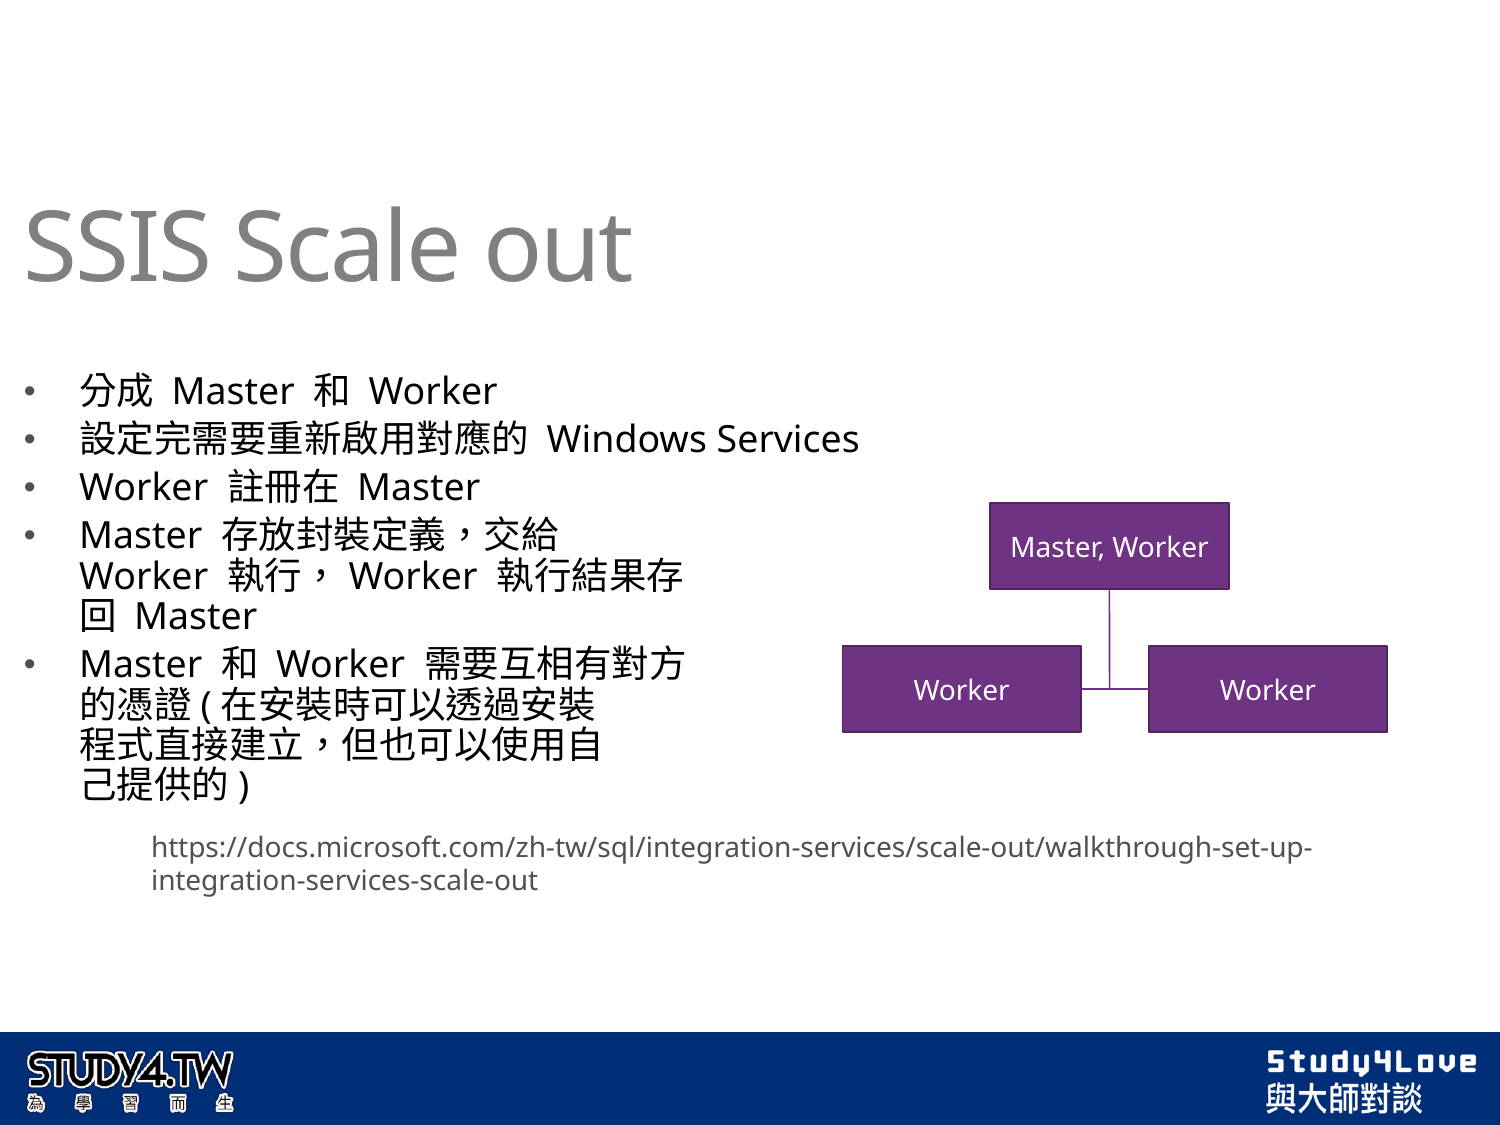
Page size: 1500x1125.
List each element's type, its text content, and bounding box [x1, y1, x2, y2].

picture [19, 1040, 242, 1117]
text_box https://docs.microsoft.com/zh-tw/sql/integration-services/scale-out/walkthrough-set-up-integration-services-scale-out [136, 821, 1469, 904]
text_box Worker [842, 645, 1082, 733]
picture [1258, 1039, 1481, 1122]
list 分成 Master 和 Worker 設定完需要重新啟用對應的 Windows Services Worker 註冊在 Master Master 存放封裝定義，交給 Worker 執行，Worker 執行結果存 回 Master Master 和 Worker 需要互相有對方 的憑證(在安裝時可以透過安裝 程式直接建立，但也可以使用自 己提供的) [0, 357, 1294, 893]
title SSIS Scale out [0, 181, 1294, 346]
text_box Master, Worker [989, 502, 1230, 590]
text_box Worker [1148, 645, 1388, 733]
